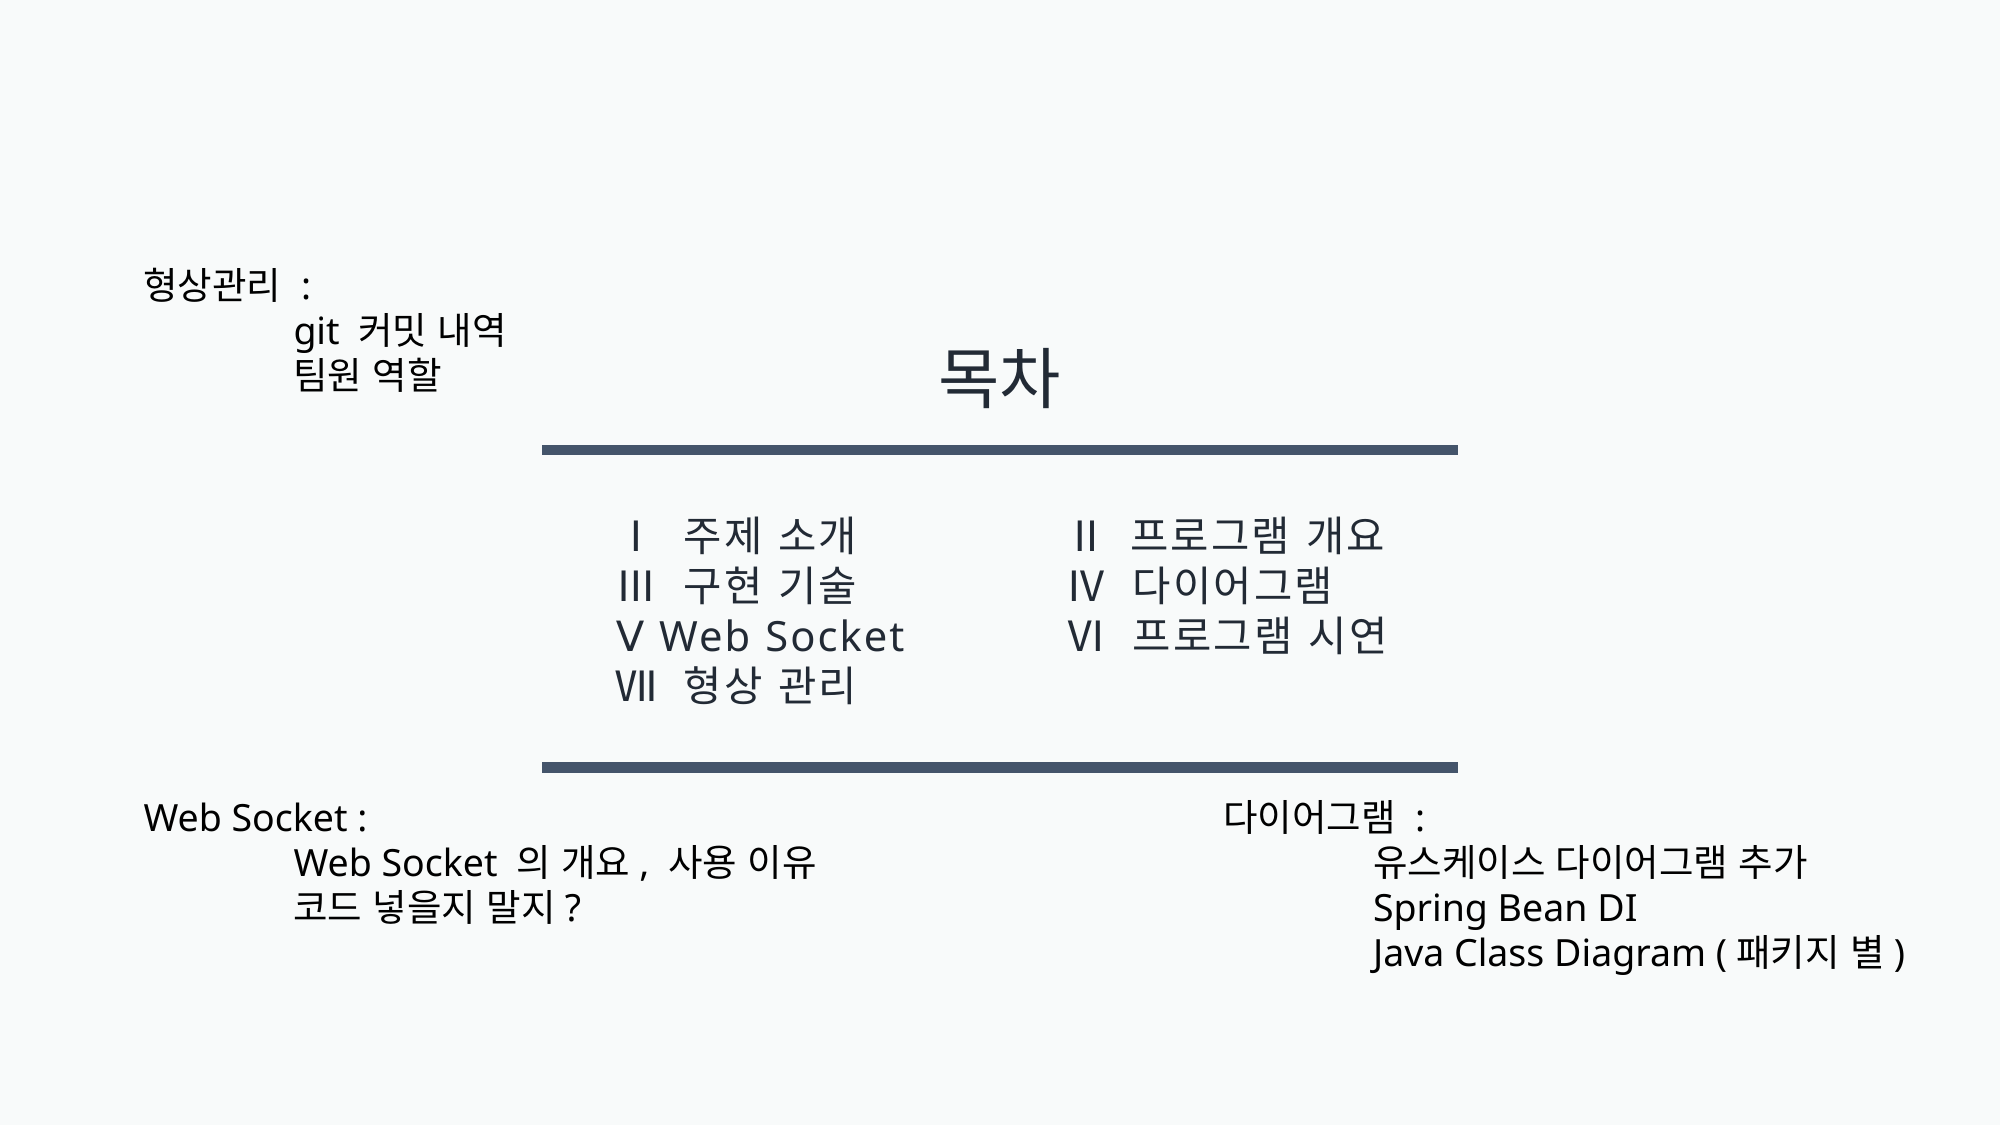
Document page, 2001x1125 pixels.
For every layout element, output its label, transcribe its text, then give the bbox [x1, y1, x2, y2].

text_box 목차 [923, 329, 1077, 425]
text_box 다이어그램 : 유스케이스 다이어그램 추가 Spring Bean DI Java Class Diagram (패키지 별) [1208, 786, 1946, 982]
text_box Ⅰ 주제 소개 Ⅲ 구현 기술 Ⅴ Web Socket Ⅶ 형상 관리 [601, 501, 946, 717]
text_box Ⅱ 프로그램 개요 Ⅳ 다이어그램 Ⅵ 프로그램 시연 [1050, 501, 1556, 667]
text_box Web Socket : Web Socket 의 개요, 사용 이유 코드 넣을지 말지? [128, 786, 866, 937]
text_box 형상관리 : git 커밋 내역 팀원 역할 [128, 254, 866, 404]
